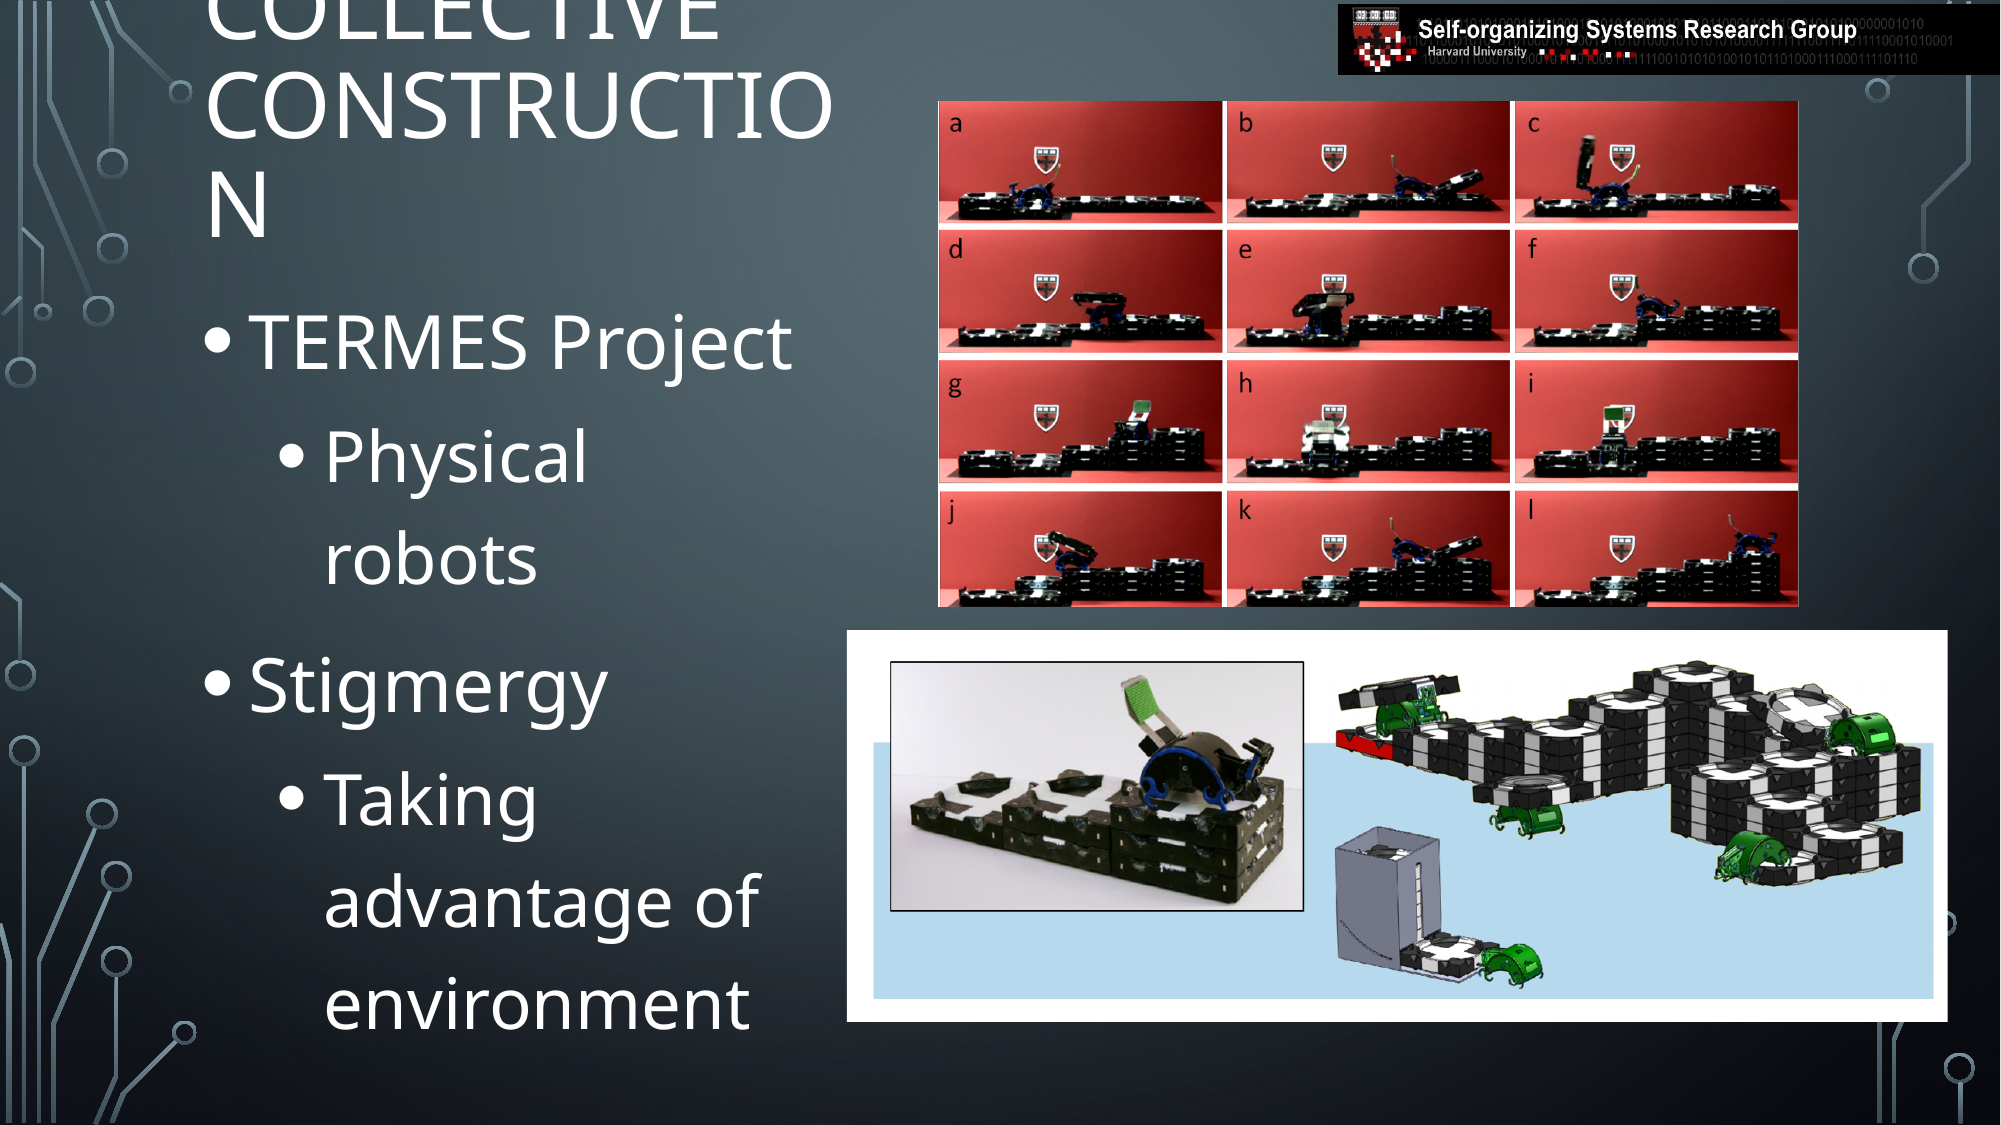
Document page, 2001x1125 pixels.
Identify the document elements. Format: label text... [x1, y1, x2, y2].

list TERMES Project Physical robots Stigmergy Taking advantage of environment [186, 269, 815, 1068]
picture [1338, 4, 2000, 75]
picture [937, 101, 1799, 607]
picture [846, 630, 1948, 1023]
title Collective Construction [188, 89, 878, 265]
